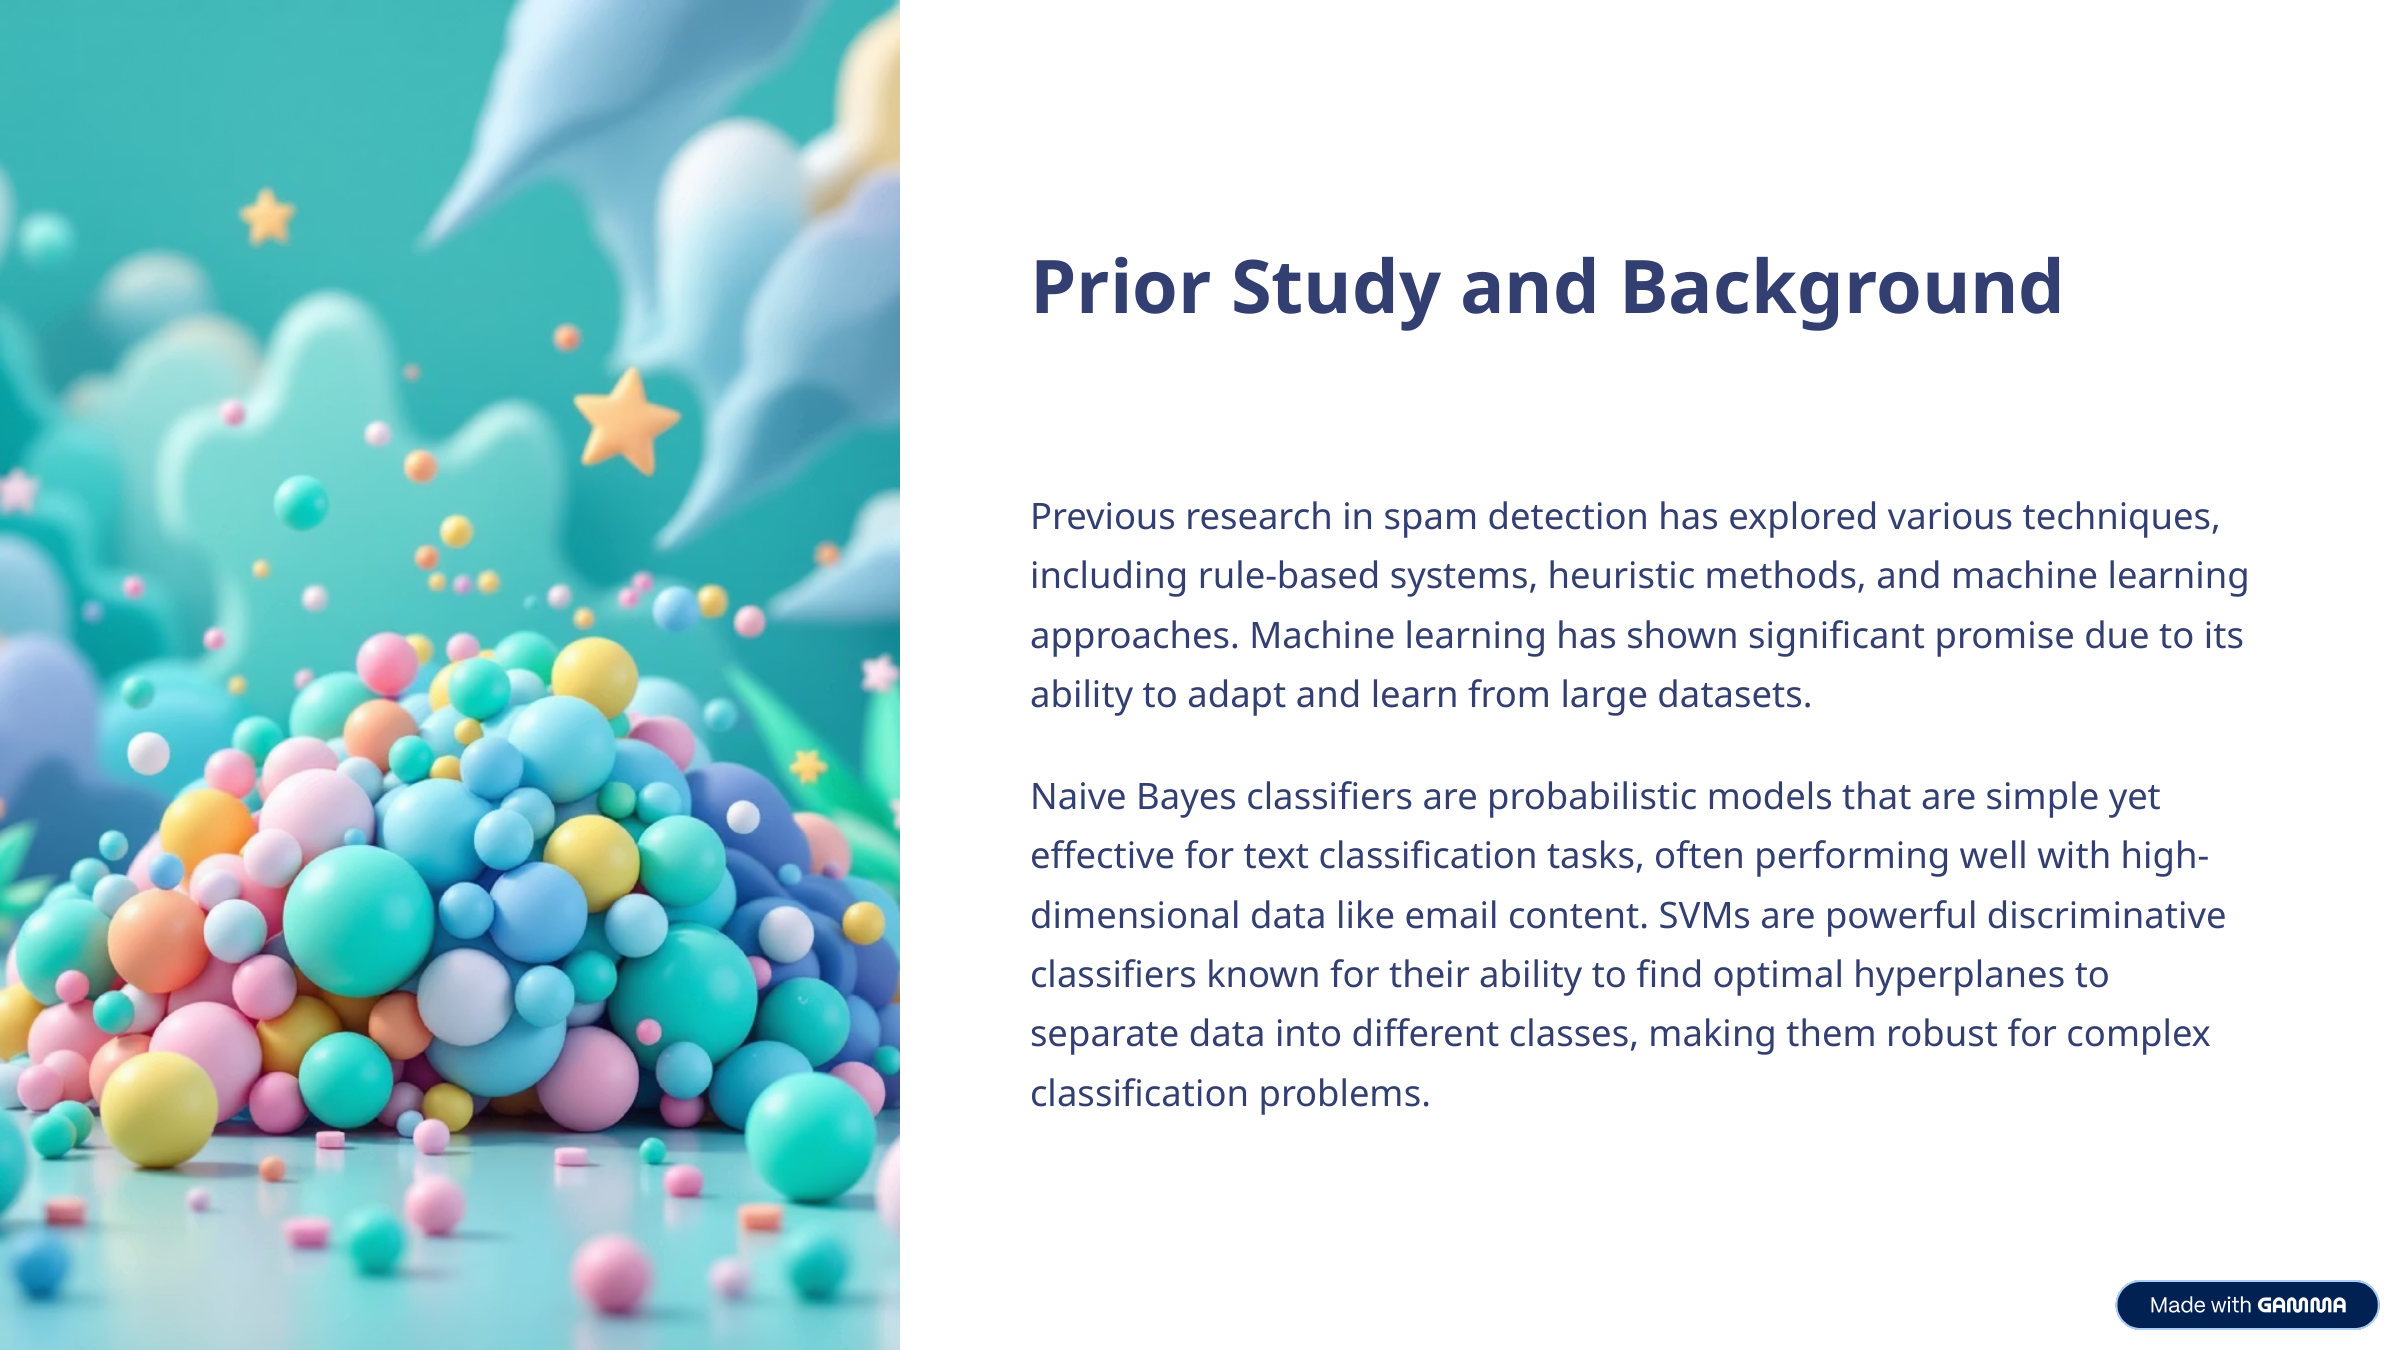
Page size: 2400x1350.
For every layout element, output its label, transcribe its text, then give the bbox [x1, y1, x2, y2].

picture [2106, 1271, 2389, 1339]
text_box Previous research in spam detection has explored various techniques, including rule-based systems, heuristic methods, and machine learning approaches. Machine learning has shown significant promise due to its ability to adapt and learn from large datasets. [1030, 477, 2270, 716]
picture [0, 0, 900, 1350]
text_box Prior Study and Background [1030, 235, 2270, 422]
text_box Naive Bayes classifiers are probabilistic models that are simple yet effective for text classification tasks, often performing well with high-dimensional data like email content. SVMs are powerful discriminative classifiers known for their ability to find optimal hyperplanes to separate data into different classes, making them robust for complex classification problems. [1030, 757, 2270, 1115]
